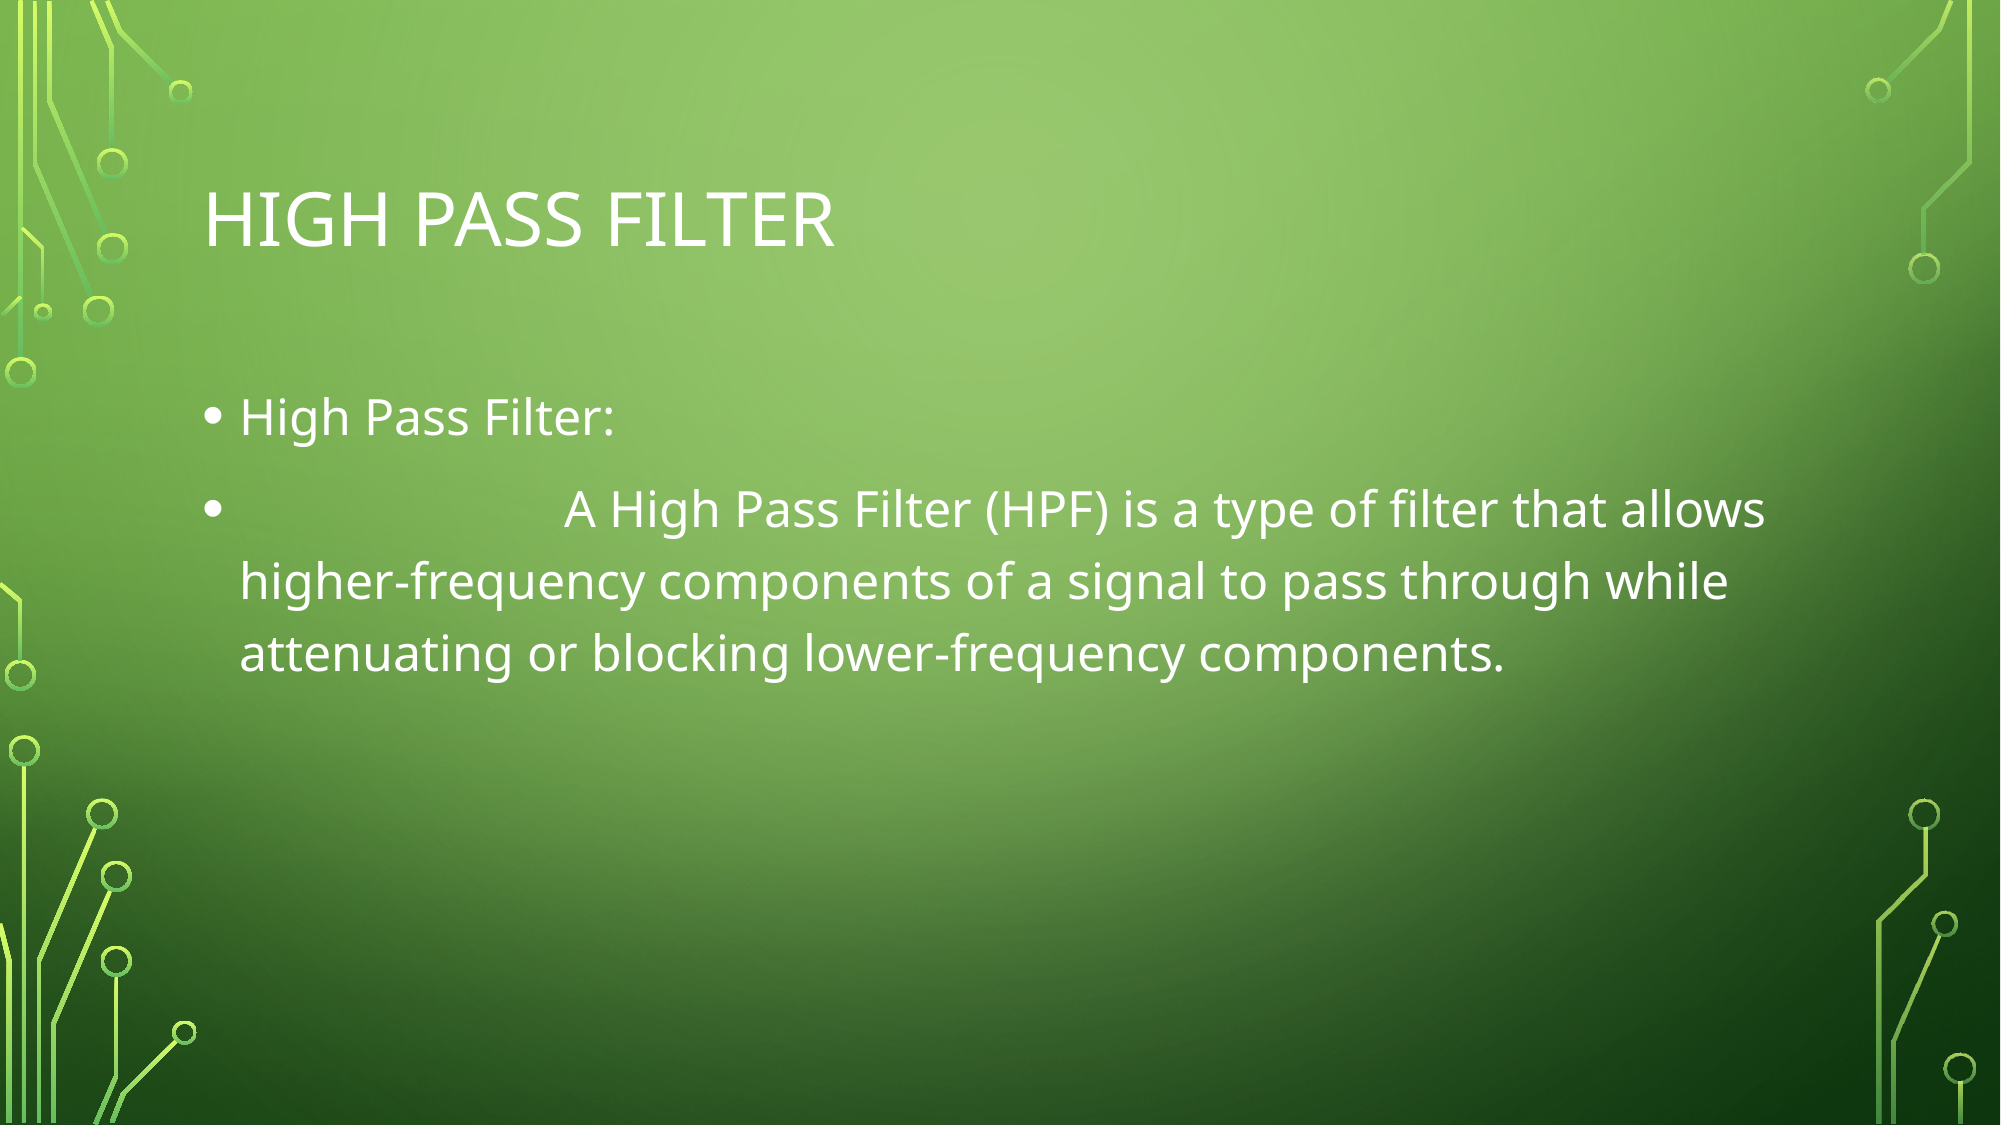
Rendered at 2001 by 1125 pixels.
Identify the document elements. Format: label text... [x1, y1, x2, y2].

title High pass Filter [187, 101, 1813, 344]
list High Pass Filter: A High Pass Filter (HPF) is a type of filter that allows higher-frequency components of a signal to pass through while attenuating or blocking lower-frequency components. [187, 365, 1813, 947]
